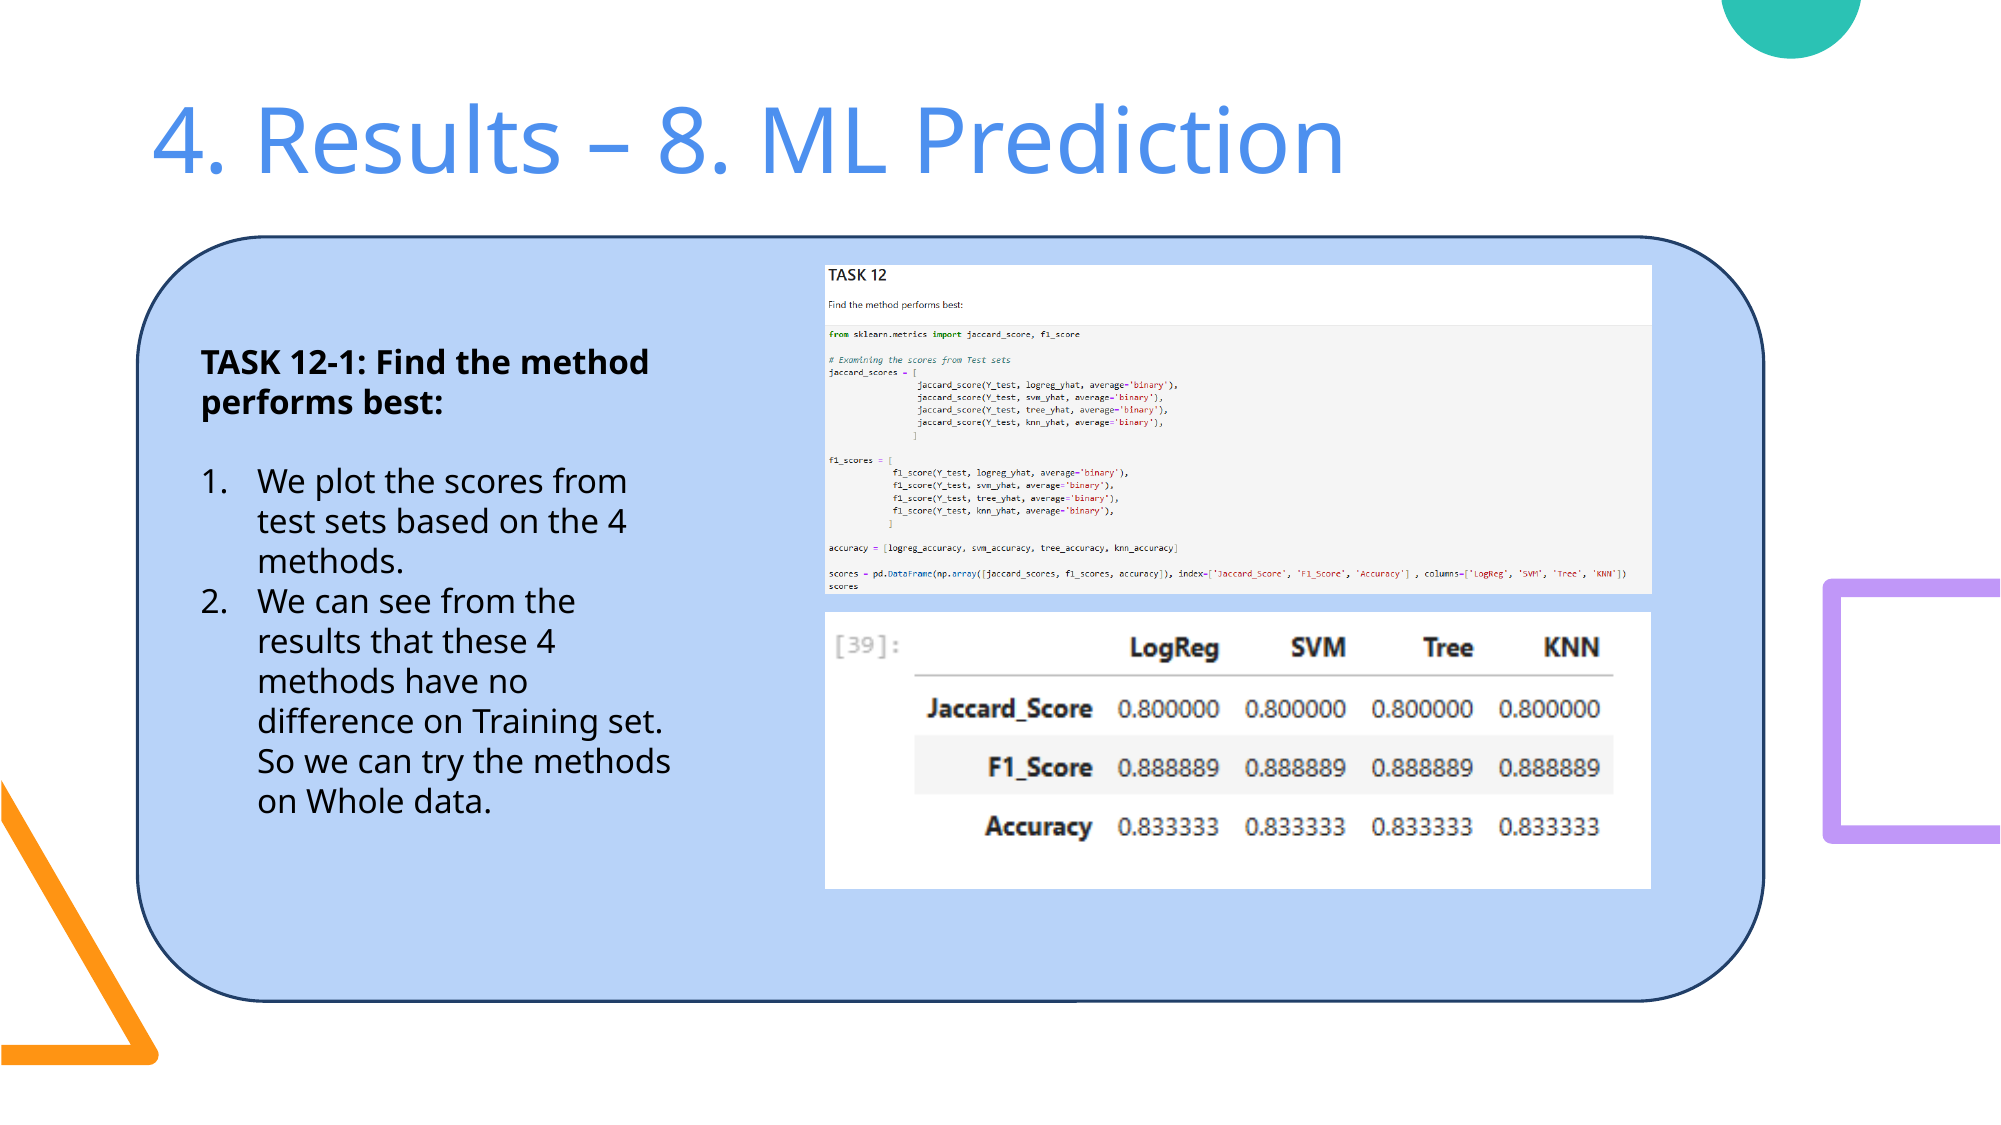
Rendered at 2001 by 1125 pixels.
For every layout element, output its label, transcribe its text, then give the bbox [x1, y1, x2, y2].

picture [824, 611, 1651, 889]
text_box [135, 237, 1766, 1003]
text_box TASK 12-1: Find the method performs best: We plot the scores from test sets based on the 4 methods. We can see from the results that these 4 methods have no difference on Training set. So we can try the methods on Whole data. [185, 333, 689, 868]
picture [824, 265, 1653, 594]
title 4. Results – 8. ML Prediction [137, 50, 1863, 237]
